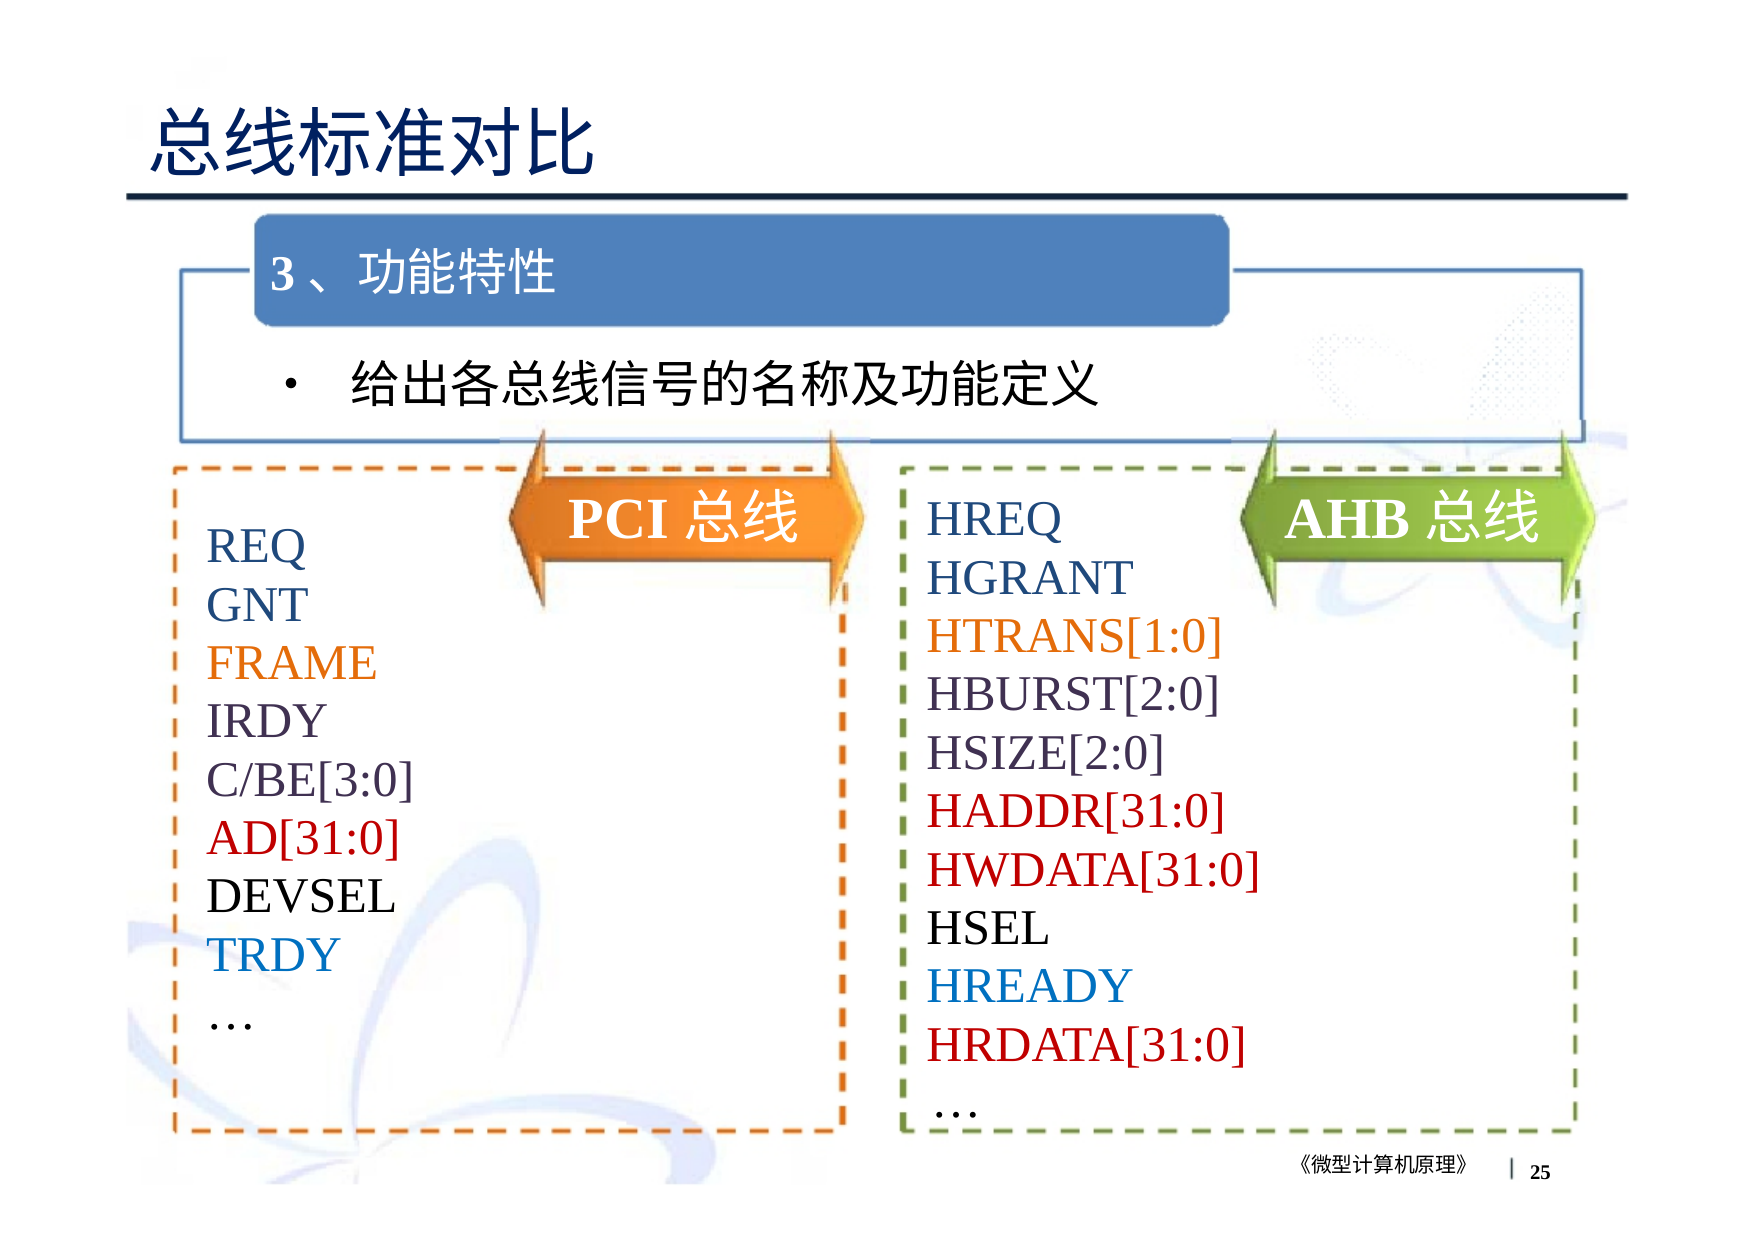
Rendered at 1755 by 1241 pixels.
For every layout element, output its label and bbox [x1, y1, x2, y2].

picture [124, 56, 1630, 1186]
